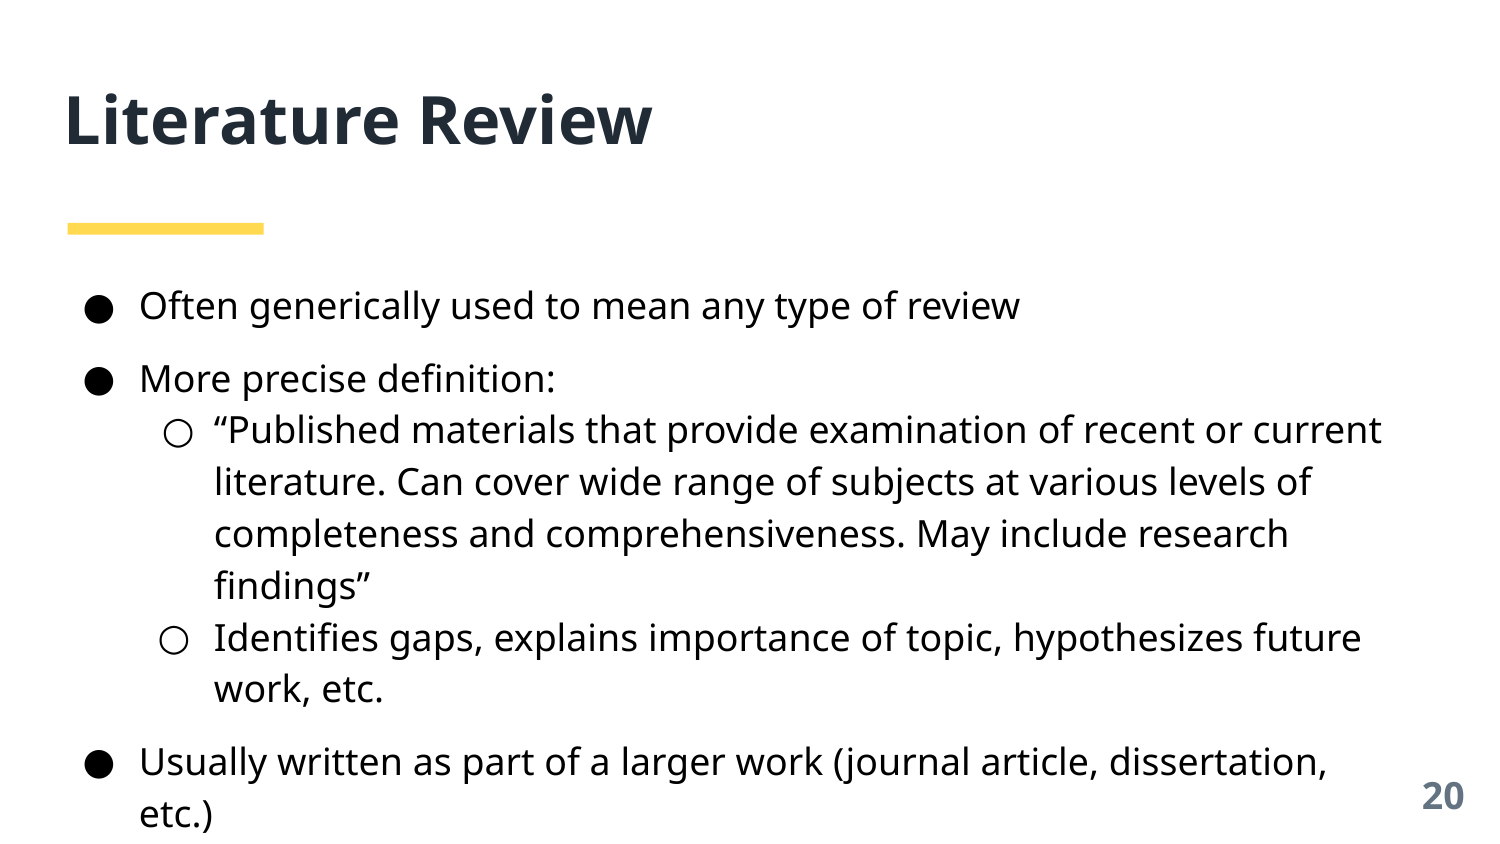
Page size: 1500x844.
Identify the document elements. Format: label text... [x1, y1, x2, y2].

list Often generically used to mean any type of review More precise definition: “Published materials that provide examination of recent or current literature. Can cover wide range of subjects at various levels of completeness and comprehensiveness. May include research findings” Identifies gaps, explains importance of topic, hypothesizes future work, etc. Usually written as part of a larger work (journal article, dissertation, etc.) [48, 260, 1413, 776]
slide_number ‹#› [1389, 764, 1480, 830]
title Literature Review [48, 63, 1447, 164]
